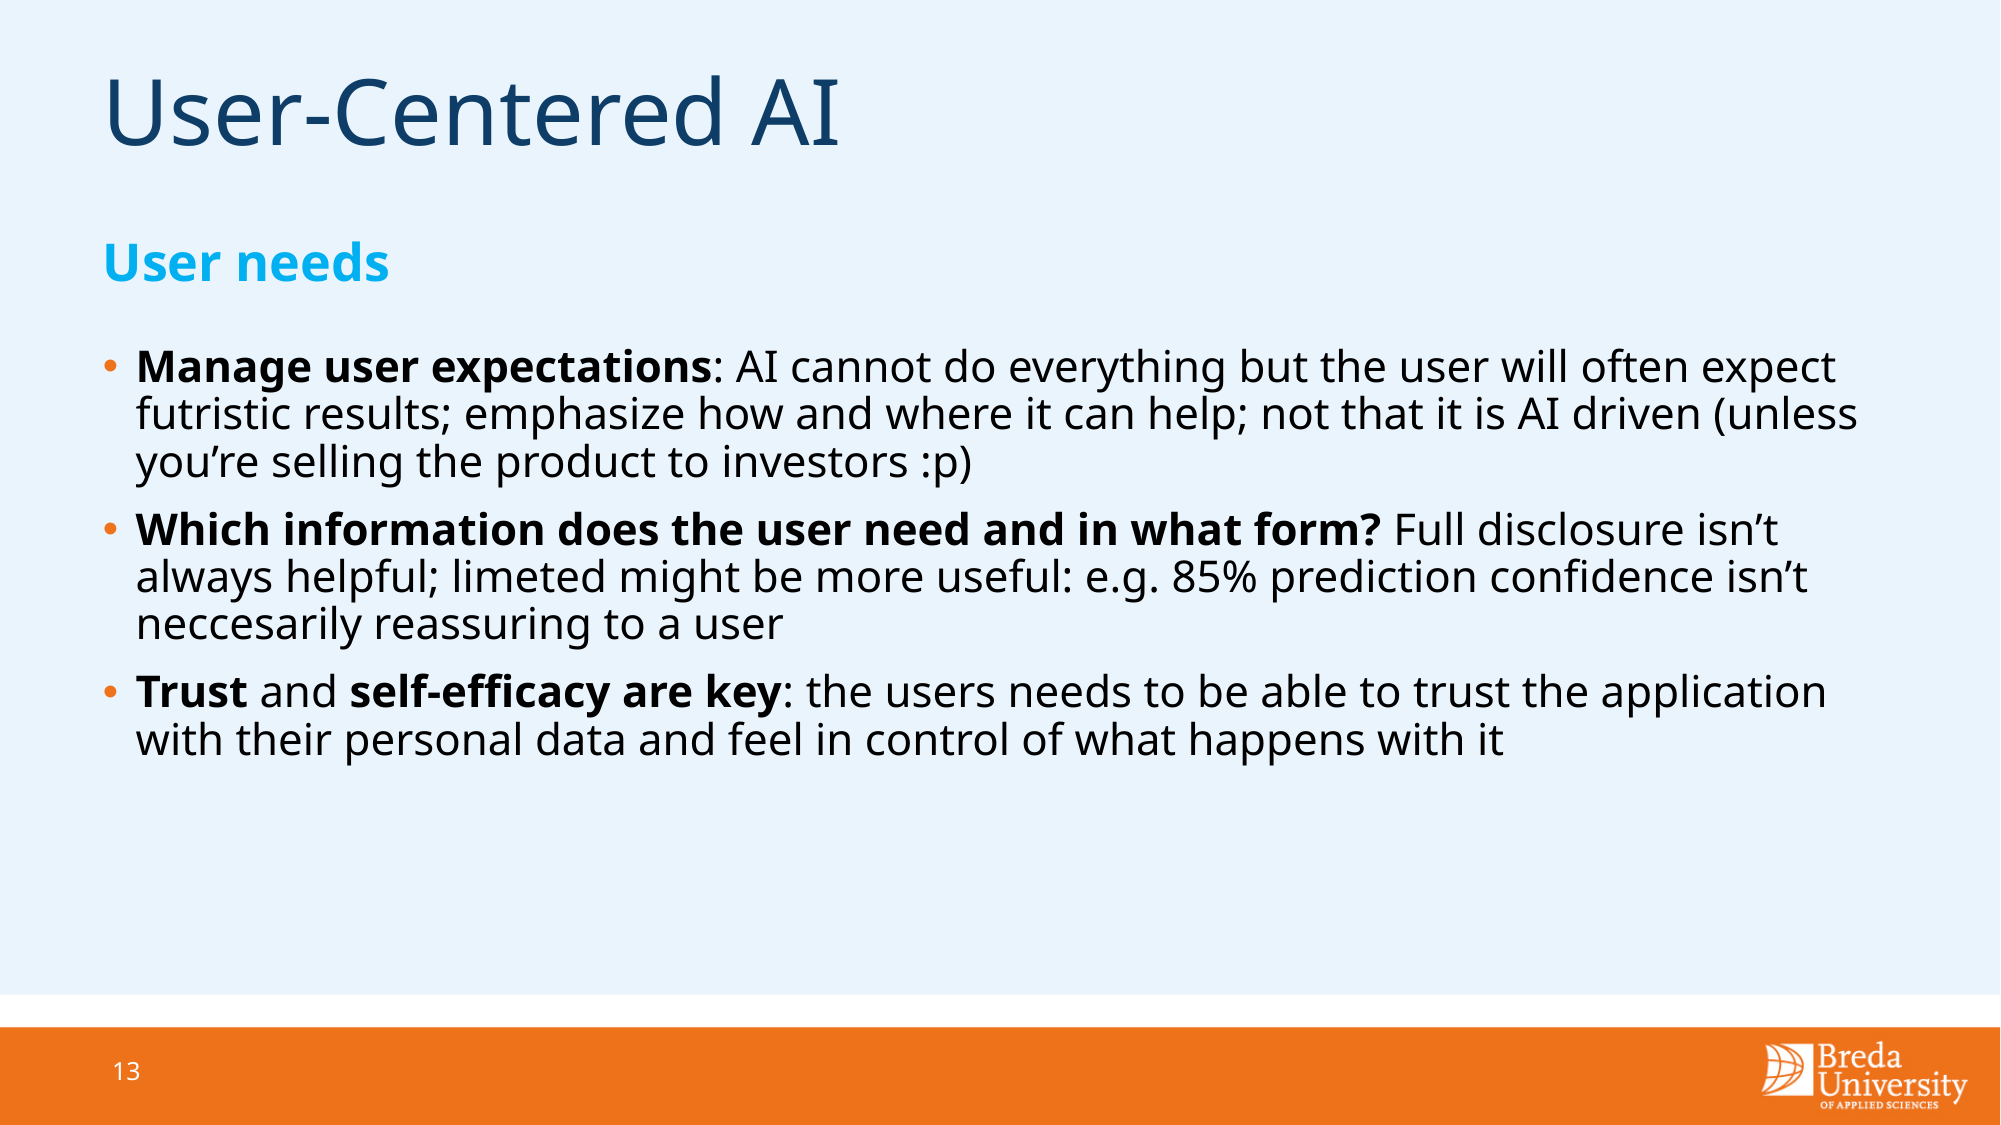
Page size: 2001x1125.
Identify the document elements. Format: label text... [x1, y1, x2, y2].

slide_number 13 [97, 1042, 198, 1103]
list Manage user expectations: AI cannot do everything but the user will often expect futristic results; emphasize how and where it can help; not that it is AI driven (unless you’re selling the product to investors :p) Which information does the user need and in what form? Full disclosure isn’t always helpful; limeted might be more useful: e.g. 85% prediction confidence isn’t neccesarily reassuring to a user Trust and self-efficacy are key: the users needs to be able to trust the application with their personal data and feel in control of what happens with it [88, 337, 1917, 981]
picture [0, 0, 2001, 1125]
title User-Centered AI [88, 59, 1917, 202]
text_box User needs [88, 229, 1917, 307]
